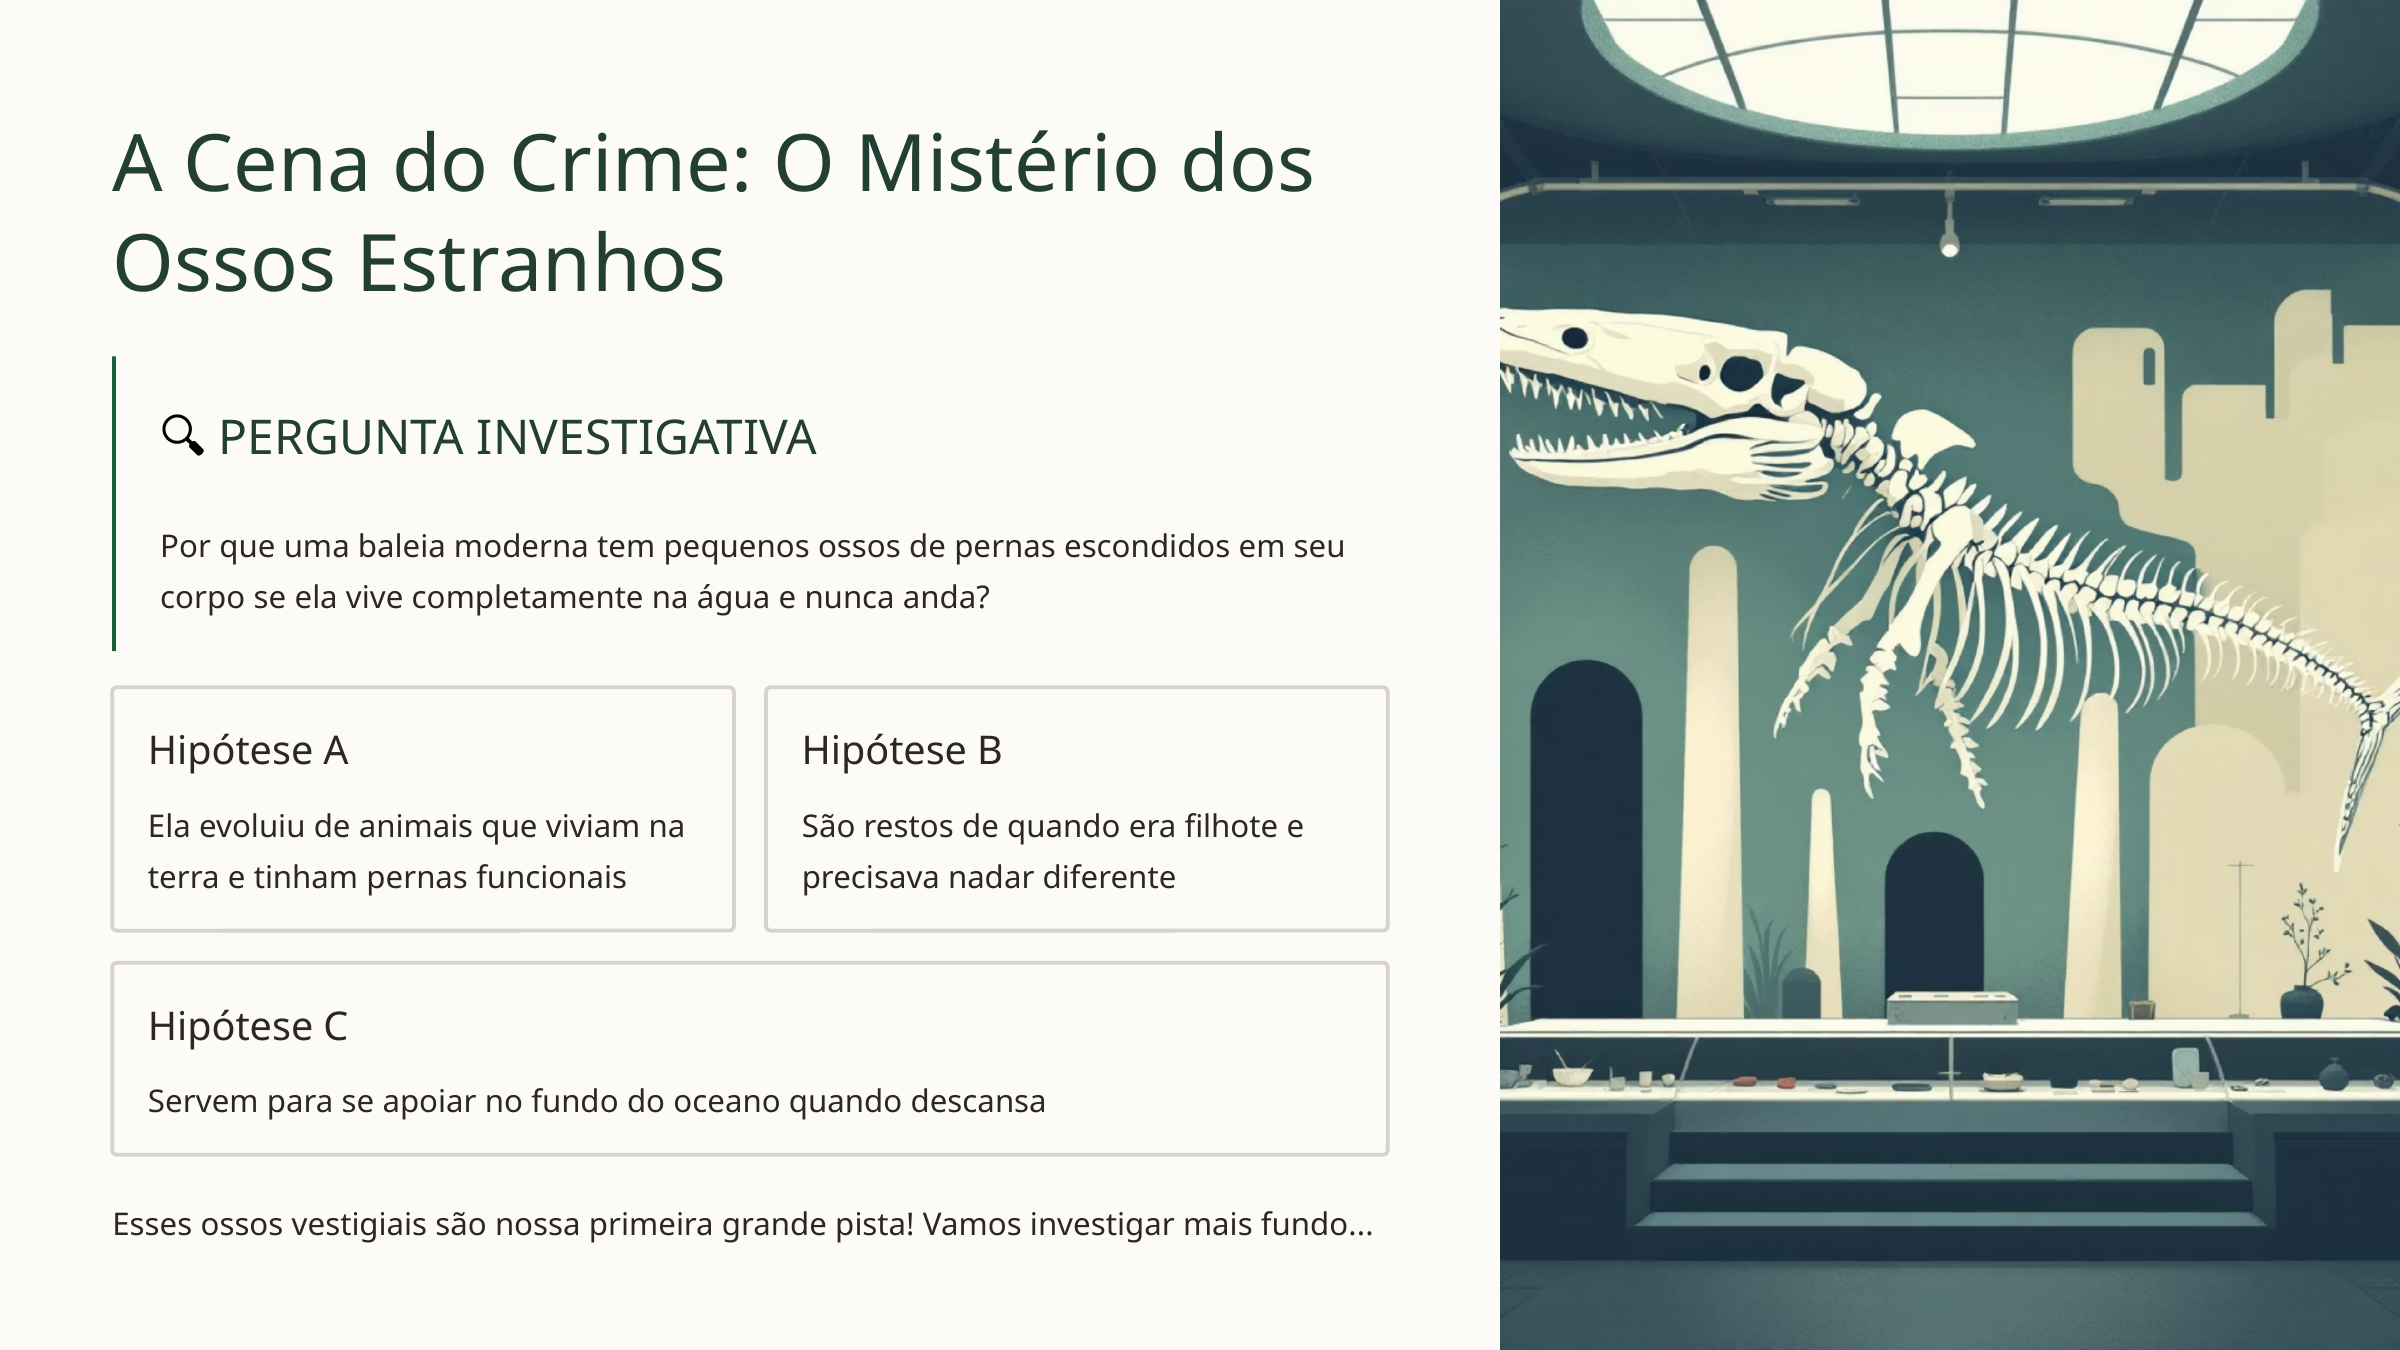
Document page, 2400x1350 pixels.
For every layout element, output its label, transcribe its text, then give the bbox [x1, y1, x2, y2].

text_box Servem para se apoiar no fundo do oceano quando descansa [147, 1067, 1352, 1119]
text_box 🔍 PERGUNTA INVESTIGATIVA [160, 404, 839, 465]
text_box São restos de quando era filhote e precisava nadar diferente [801, 792, 1352, 895]
picture [1499, 0, 2400, 1350]
text_box Hipótese A [147, 722, 549, 773]
text_box A Cena do Crime: O Mistério dos Ossos Estranhos [112, 107, 1388, 309]
text_box Hipótese B [801, 722, 1203, 773]
text_box [766, 687, 1388, 931]
text_box Ela evoluiu de animais que viviam na terra e tinham pernas funcionais [147, 792, 699, 895]
text_box Por que uma baleia moderna tem pequenos ossos de pernas escondidos em seu corpo se ela vive completamente na água e nunca anda? [160, 512, 1388, 615]
text_box [112, 962, 1388, 1155]
text_box Hipótese C [147, 998, 549, 1049]
text_box [112, 356, 116, 652]
text_box Esses ossos vestigiais são nossa primeira grande pista! Vamos investigar mais fundo... [112, 1190, 1388, 1243]
text_box [112, 687, 734, 931]
